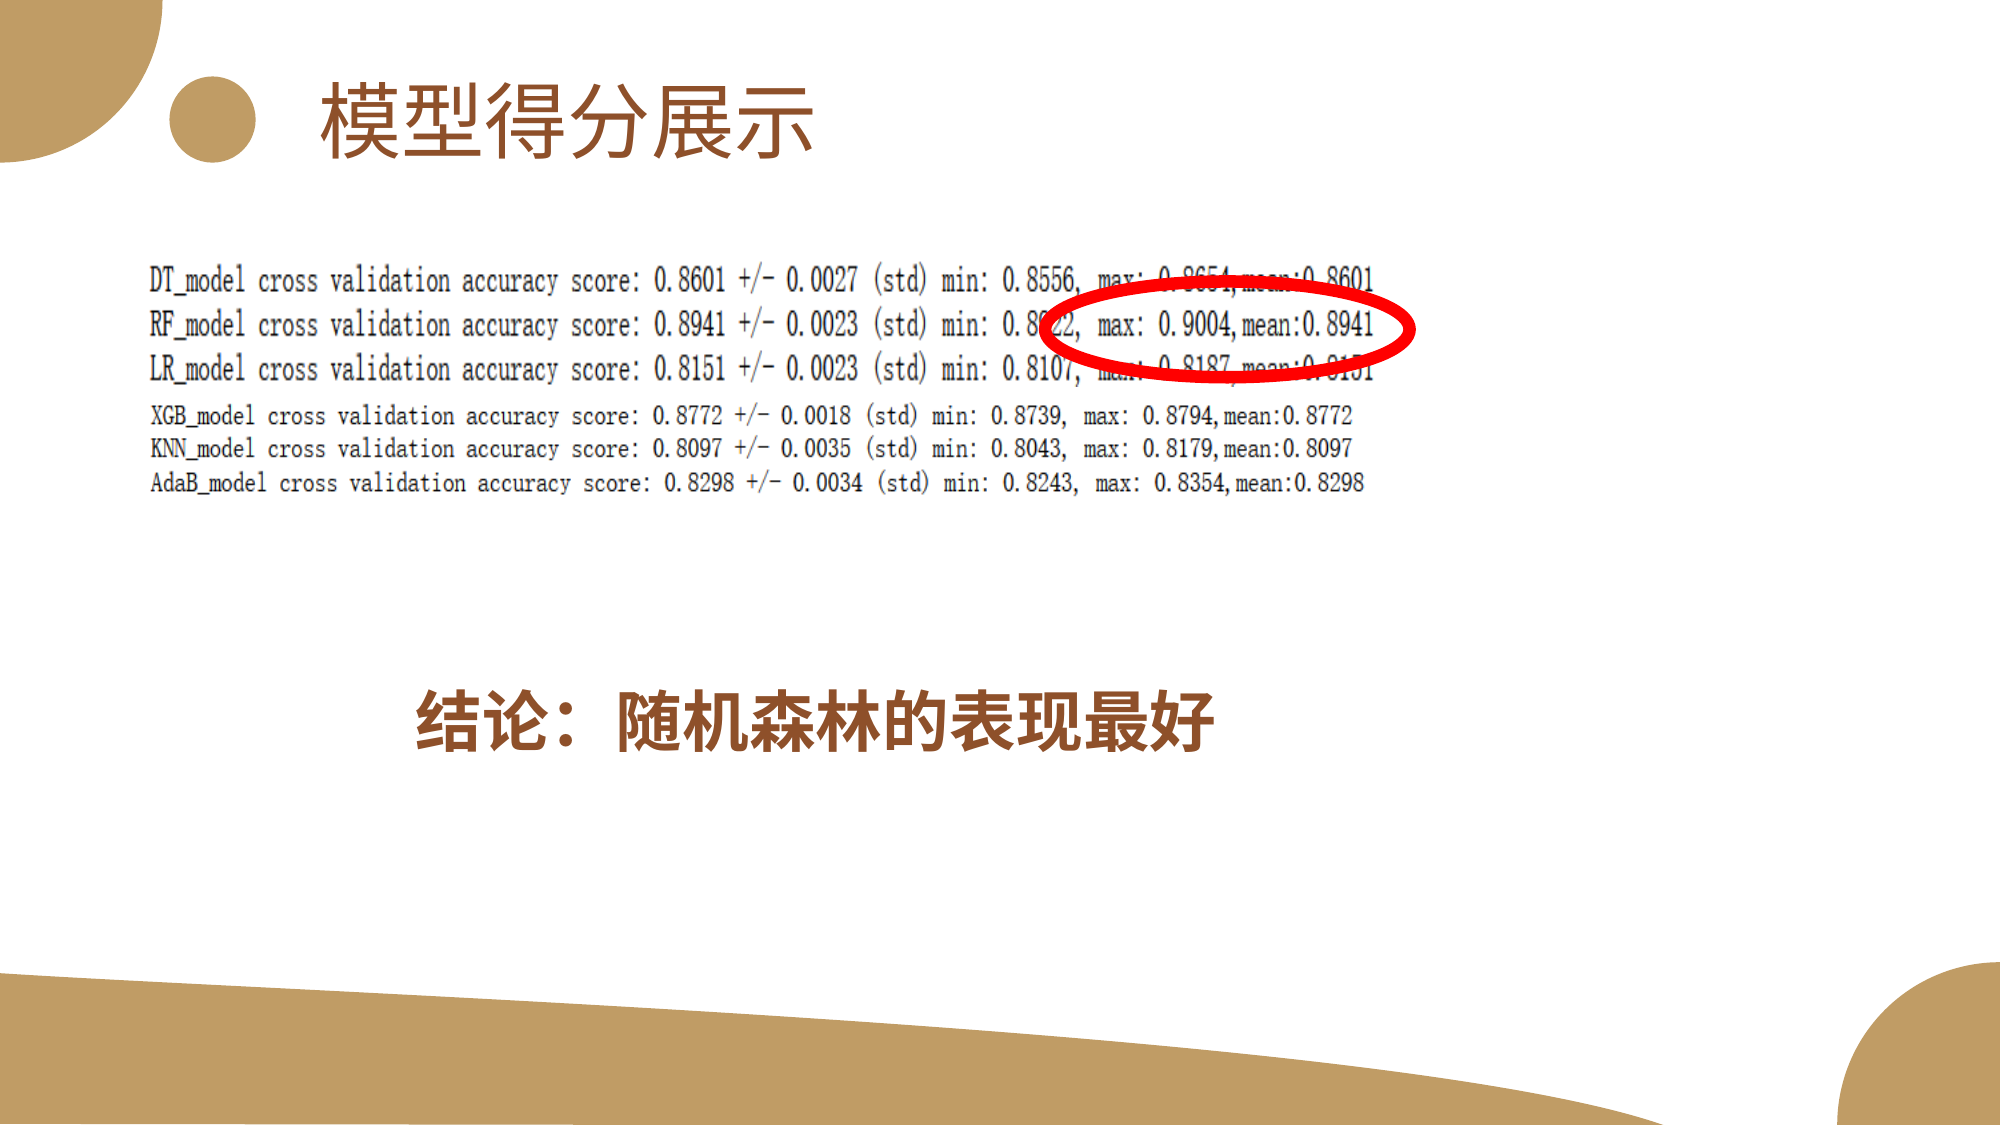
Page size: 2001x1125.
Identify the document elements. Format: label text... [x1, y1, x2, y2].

text_box [168, 75, 257, 164]
picture [135, 398, 1375, 501]
text_box [1836, 961, 2000, 1125]
picture [135, 254, 1555, 388]
text_box 结论：随机森林的表现最好 [400, 672, 1770, 767]
text_box [0, 972, 1667, 1125]
text_box 模型得分展示 [303, 61, 1014, 177]
text_box [0, 0, 164, 164]
